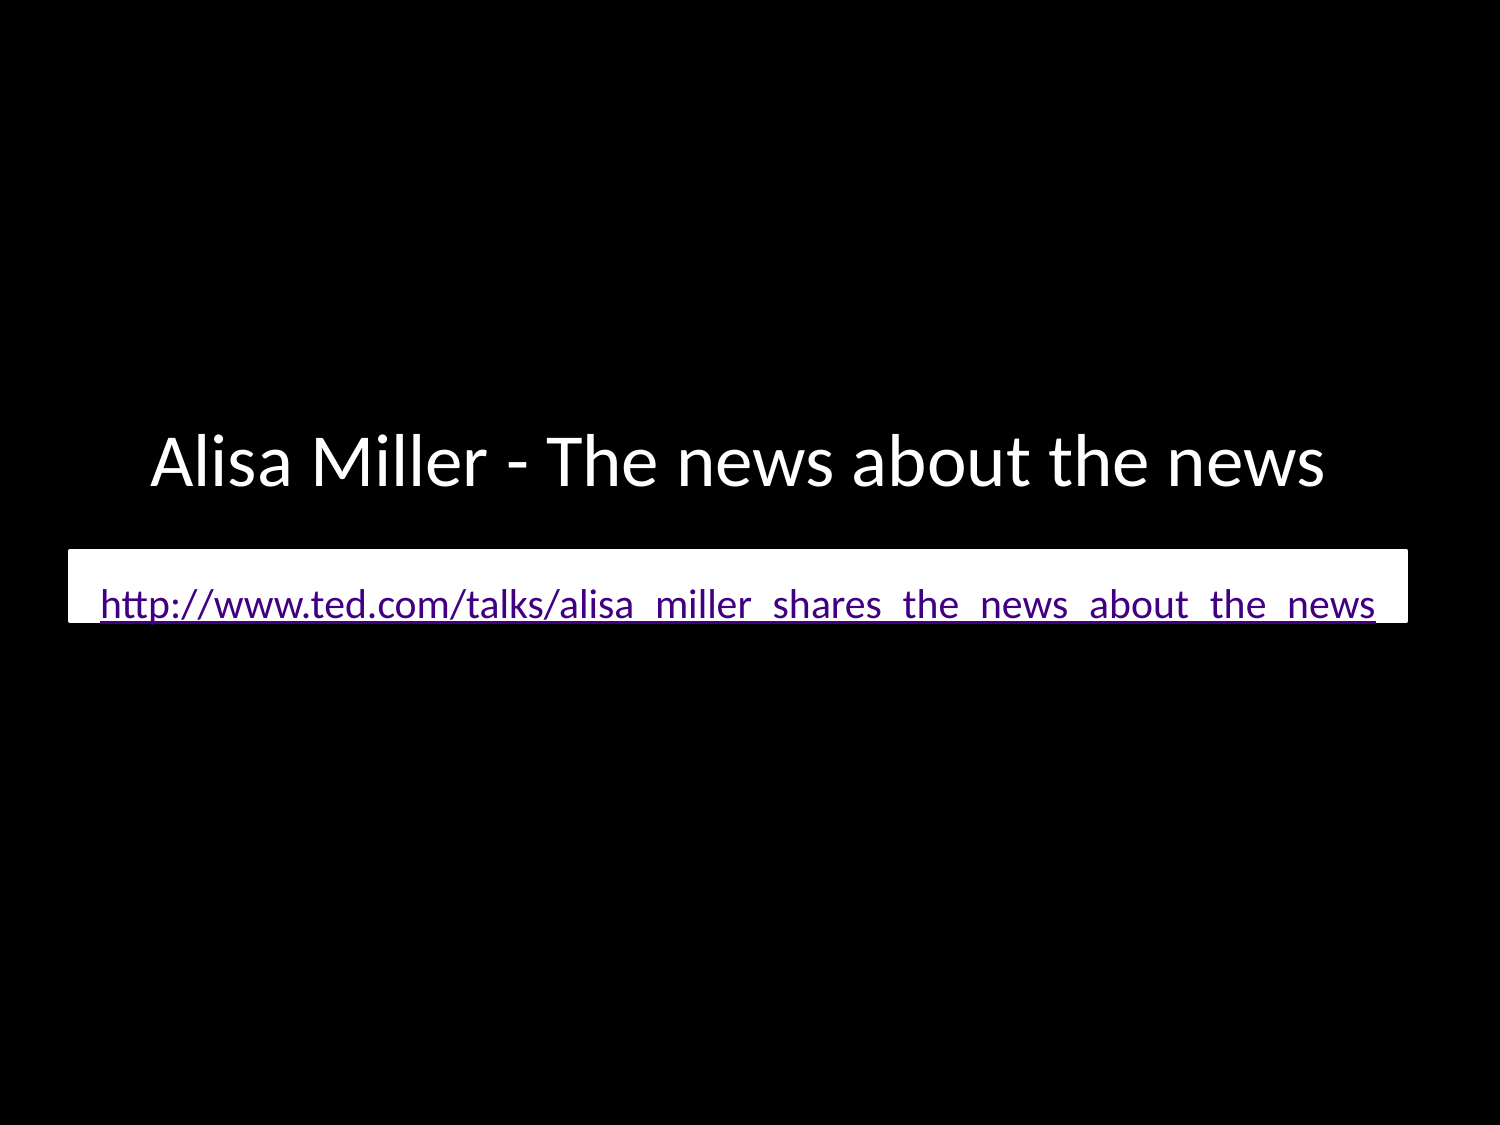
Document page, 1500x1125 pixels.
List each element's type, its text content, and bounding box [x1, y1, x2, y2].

text_box Alisa Miller - The news about the news http://www.ted.com/talks/alisa_miller_shares_the_news_about_the_news [46, 269, 1430, 635]
